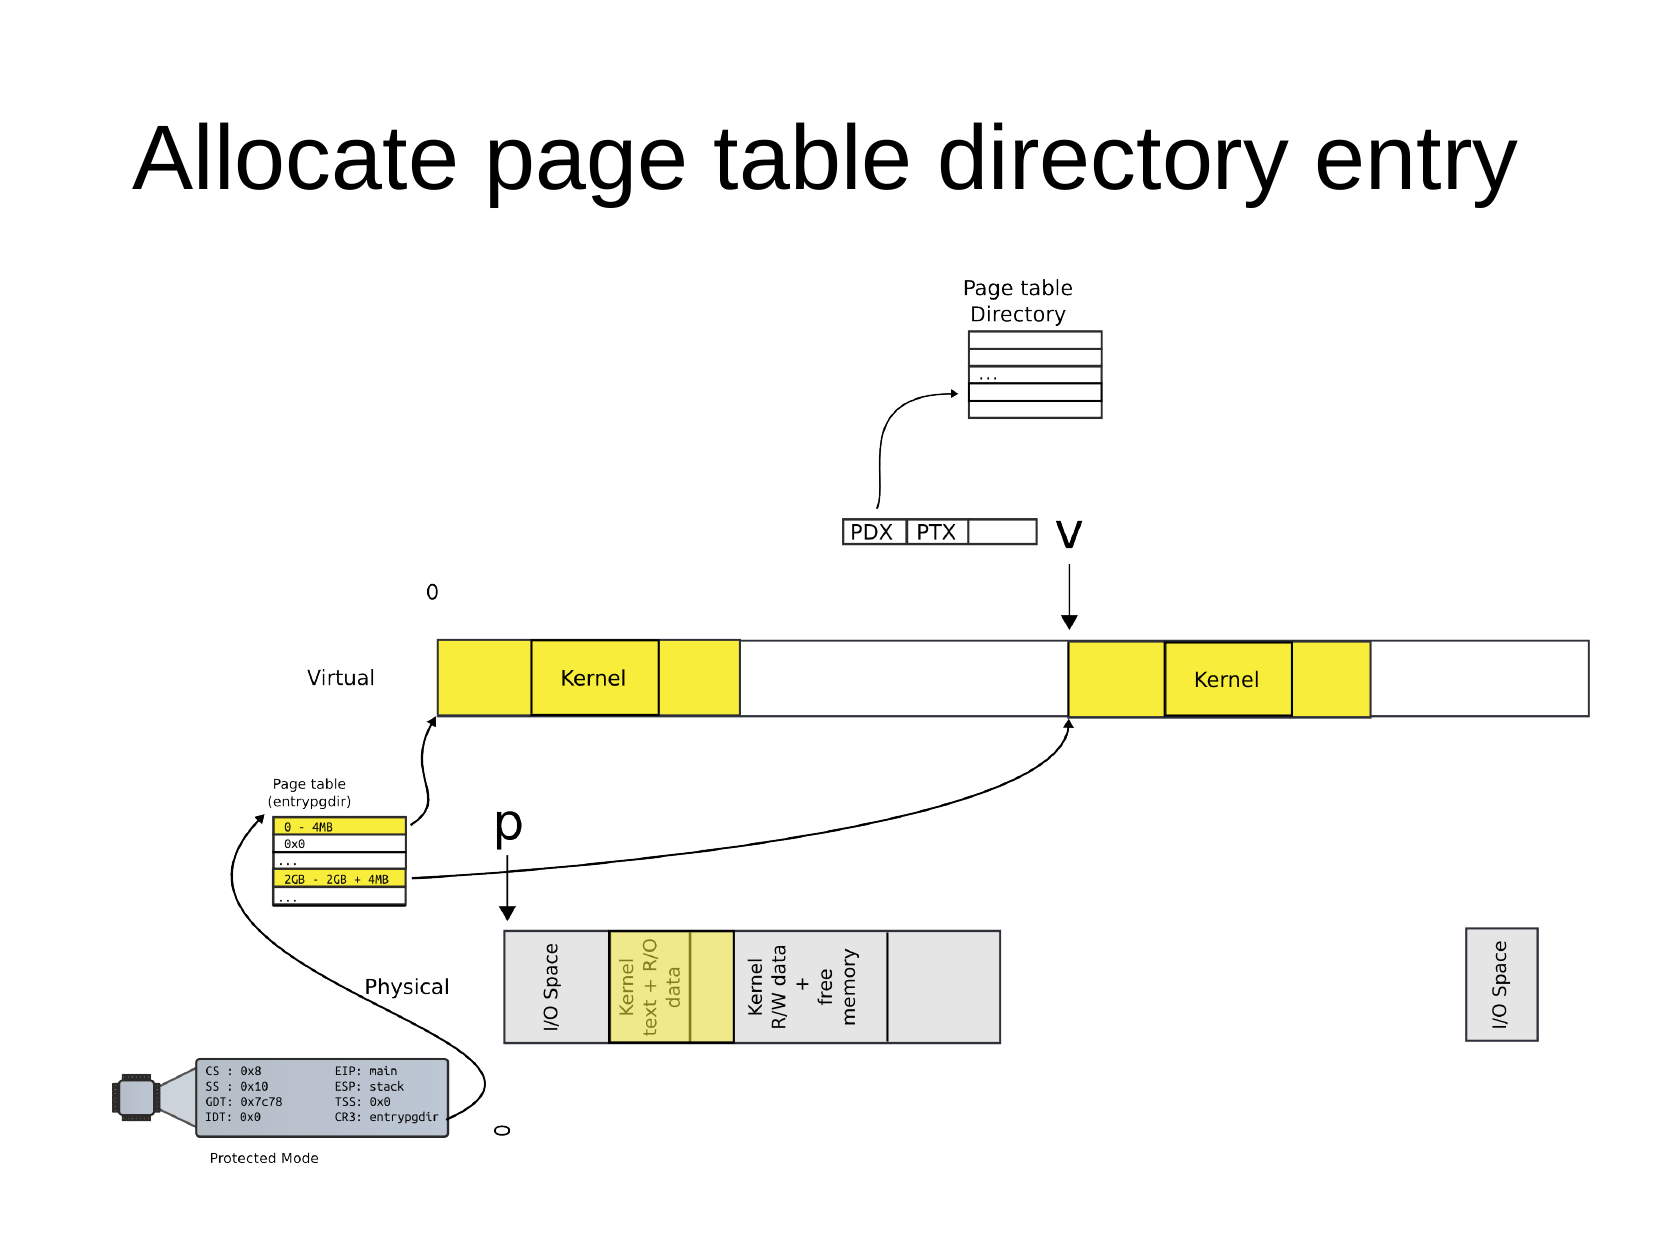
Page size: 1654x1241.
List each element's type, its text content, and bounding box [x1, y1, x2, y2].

picture [112, 279, 1590, 1163]
title Allocate page table directory entry [82, 49, 1571, 257]
